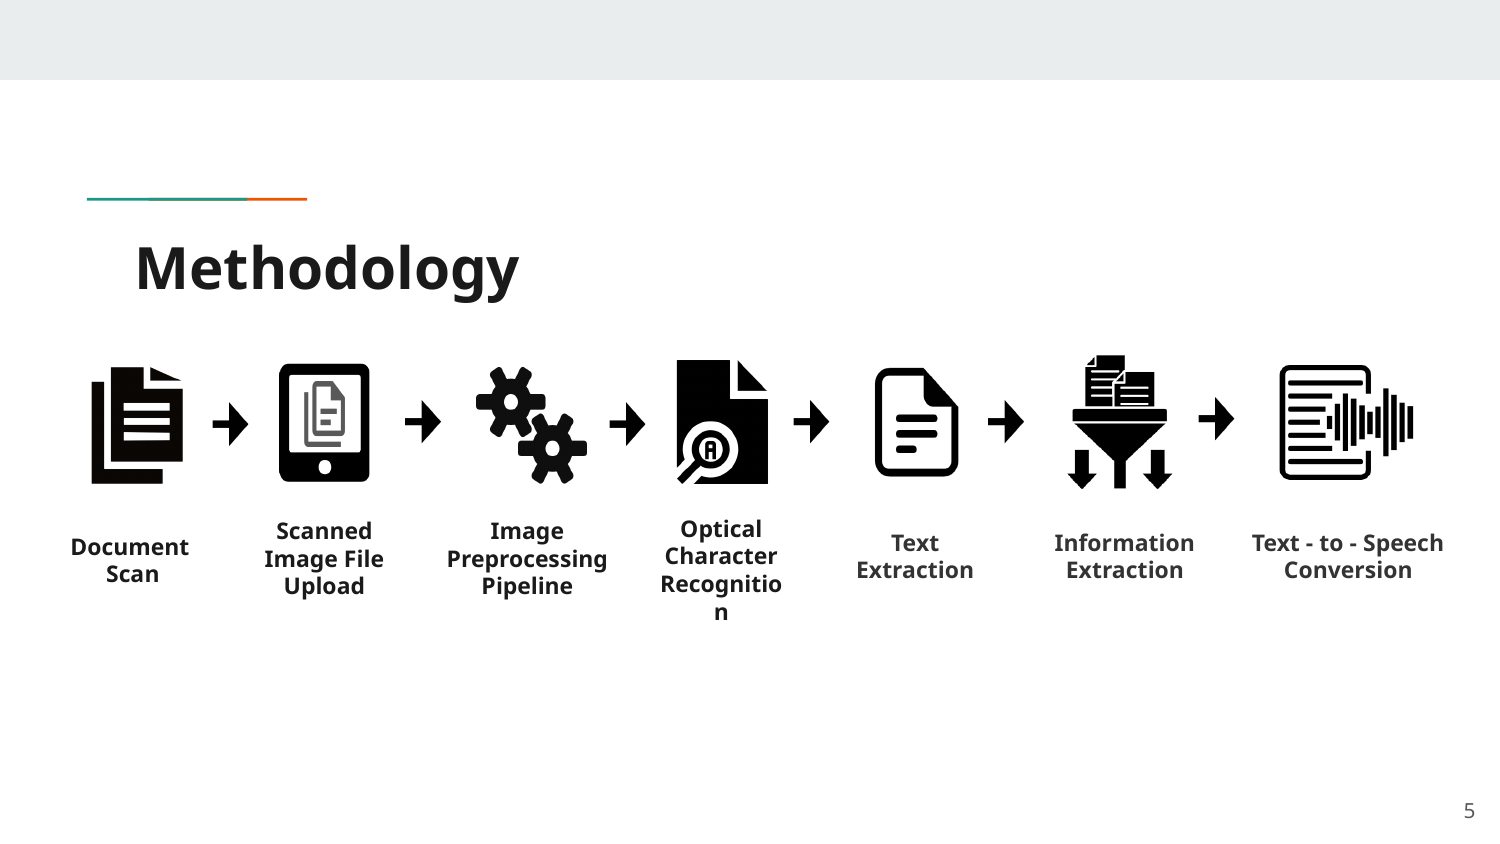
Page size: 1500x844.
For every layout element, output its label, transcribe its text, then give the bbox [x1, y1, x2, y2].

text_box Image Preprocessing Pipeline [426, 501, 628, 615]
picture [1274, 350, 1422, 494]
text_box Document Scan [43, 517, 222, 603]
text_box Optical Character Recognition [638, 499, 804, 640]
picture [983, 390, 1050, 454]
title Methodology [119, 216, 1381, 305]
picture [278, 360, 370, 484]
text_box Text Extraction [832, 513, 998, 598]
picture [861, 360, 973, 484]
picture [1193, 387, 1260, 452]
text_box Scanned Image File Upload [241, 501, 407, 615]
picture [400, 390, 467, 454]
text_box Text - to - Speech Conversion [1220, 513, 1476, 598]
picture [207, 392, 274, 457]
picture [1051, 350, 1189, 494]
picture [476, 362, 587, 487]
text_box Information Extraction [1035, 513, 1214, 598]
picture [605, 360, 783, 484]
slide_number ‹#› [1400, 779, 1491, 844]
picture [789, 390, 855, 454]
picture [78, 362, 189, 487]
